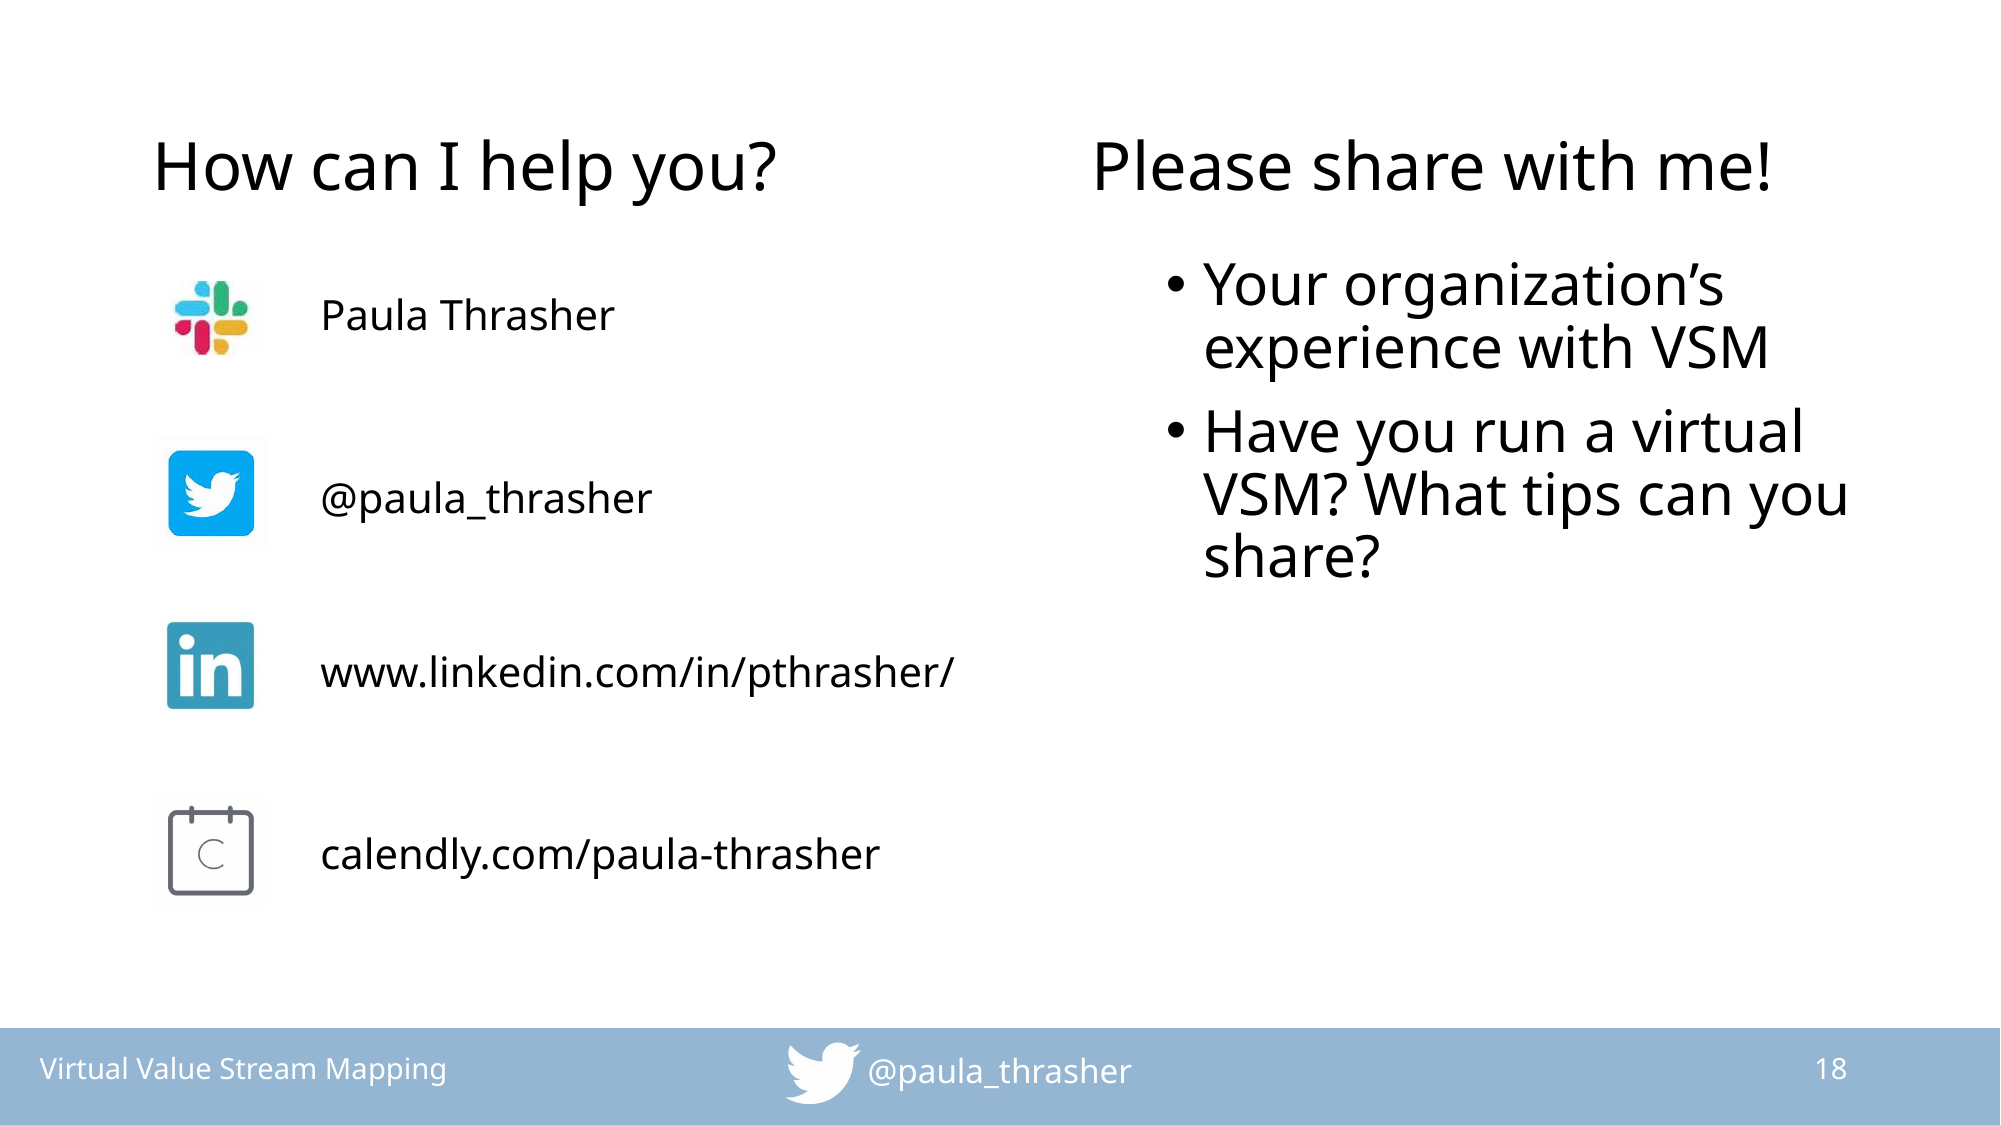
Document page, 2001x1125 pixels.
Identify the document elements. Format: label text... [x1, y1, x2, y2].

table_cell calendly.com/paula-thrasher [306, 769, 1012, 936]
table_header Paula Thrasher [306, 279, 1012, 416]
picture [785, 1035, 861, 1111]
table_cell [139, 579, 305, 768]
table_cell @paula_thrasher [306, 418, 1012, 578]
table_cell www.linkedin.com/in/pthrasher/ [306, 579, 1012, 768]
picture [153, 436, 268, 550]
picture [138, 593, 283, 738]
title How can I help you? [137, 59, 1863, 278]
picture [159, 260, 262, 374]
list Your organization’s experience with VSM Have you run a virtual VSM? What tips can you share? [1150, 247, 1967, 852]
table_cell [139, 418, 305, 578]
picture [153, 794, 268, 909]
table_header [139, 279, 305, 416]
table_cell [139, 769, 305, 936]
list Please share with me! [1076, 76, 1928, 213]
